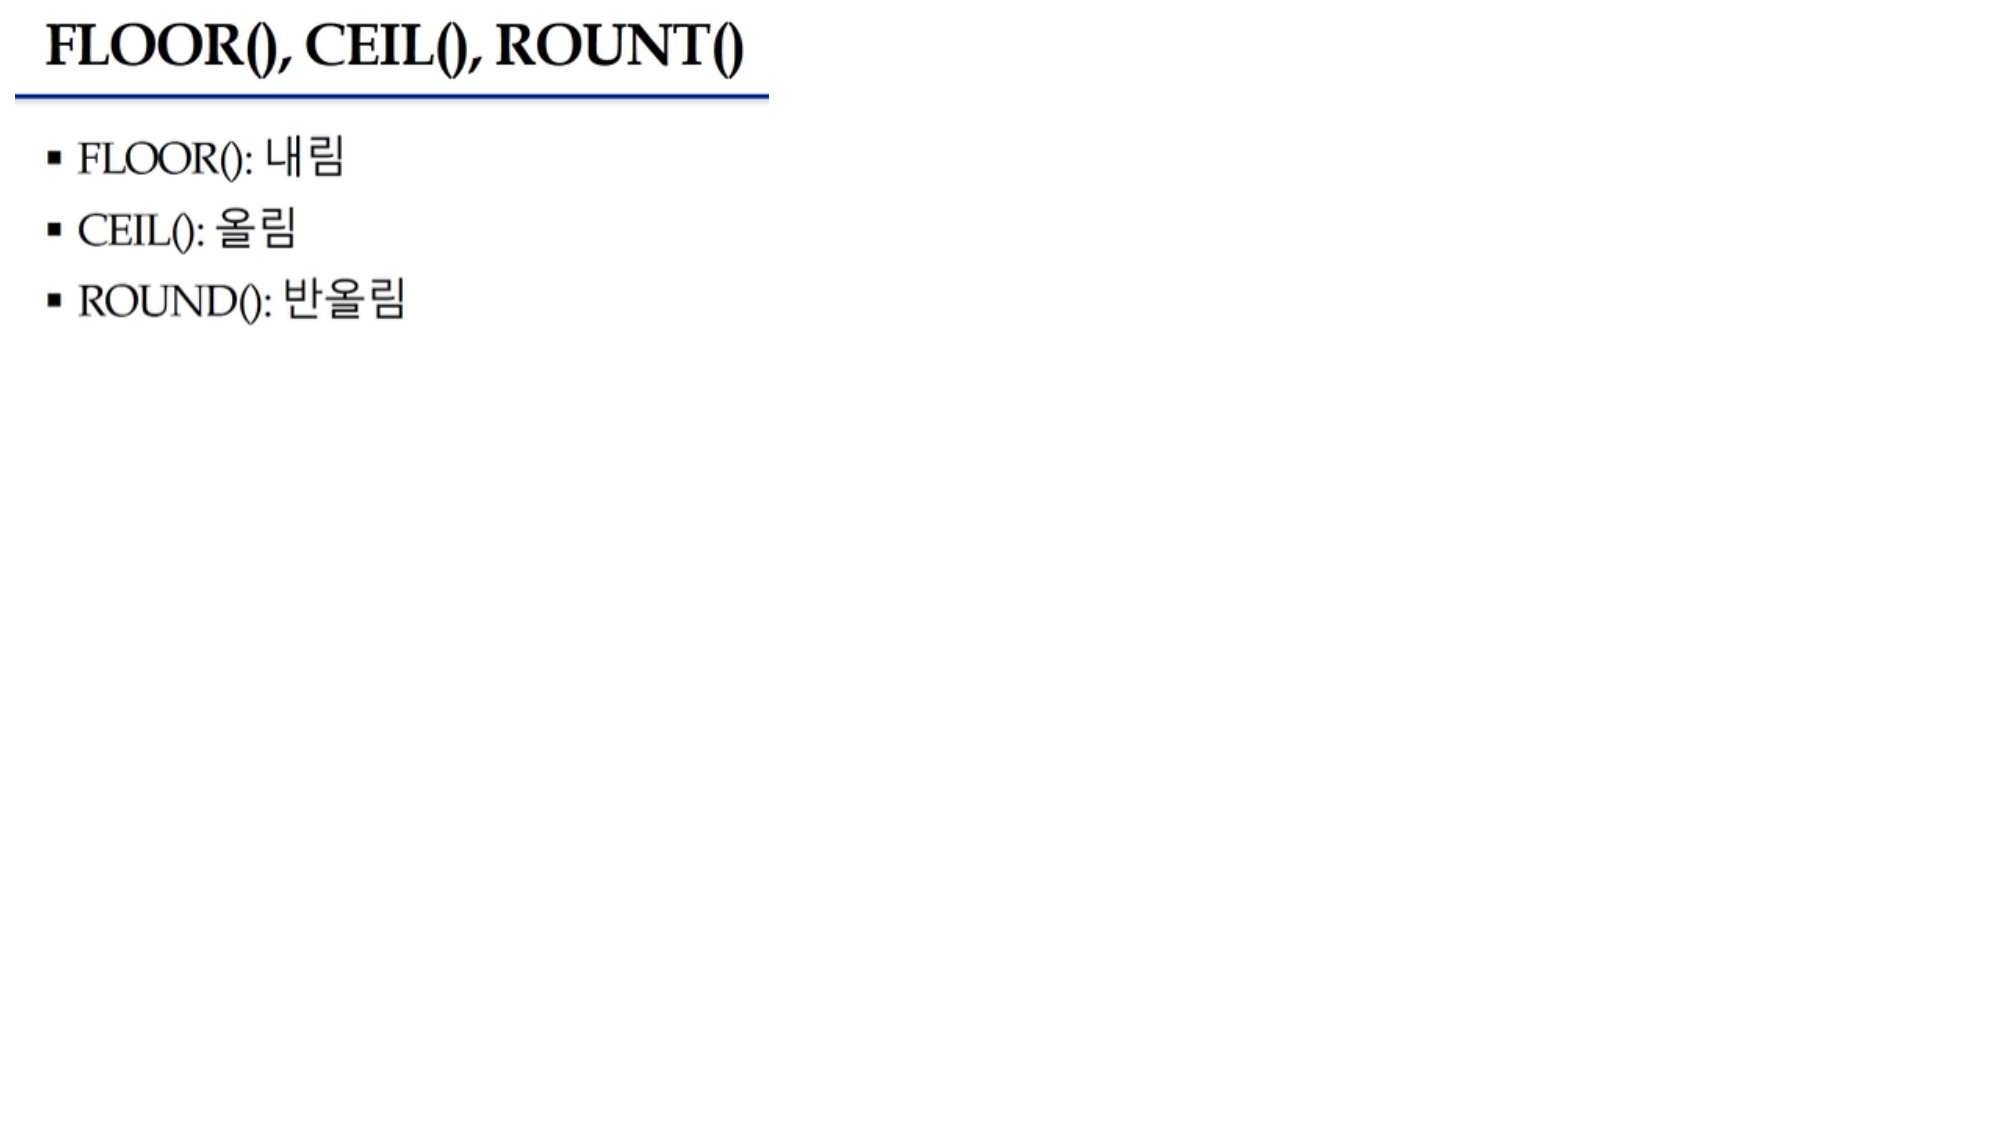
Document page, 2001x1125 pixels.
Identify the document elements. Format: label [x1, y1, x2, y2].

picture [15, 0, 769, 341]
